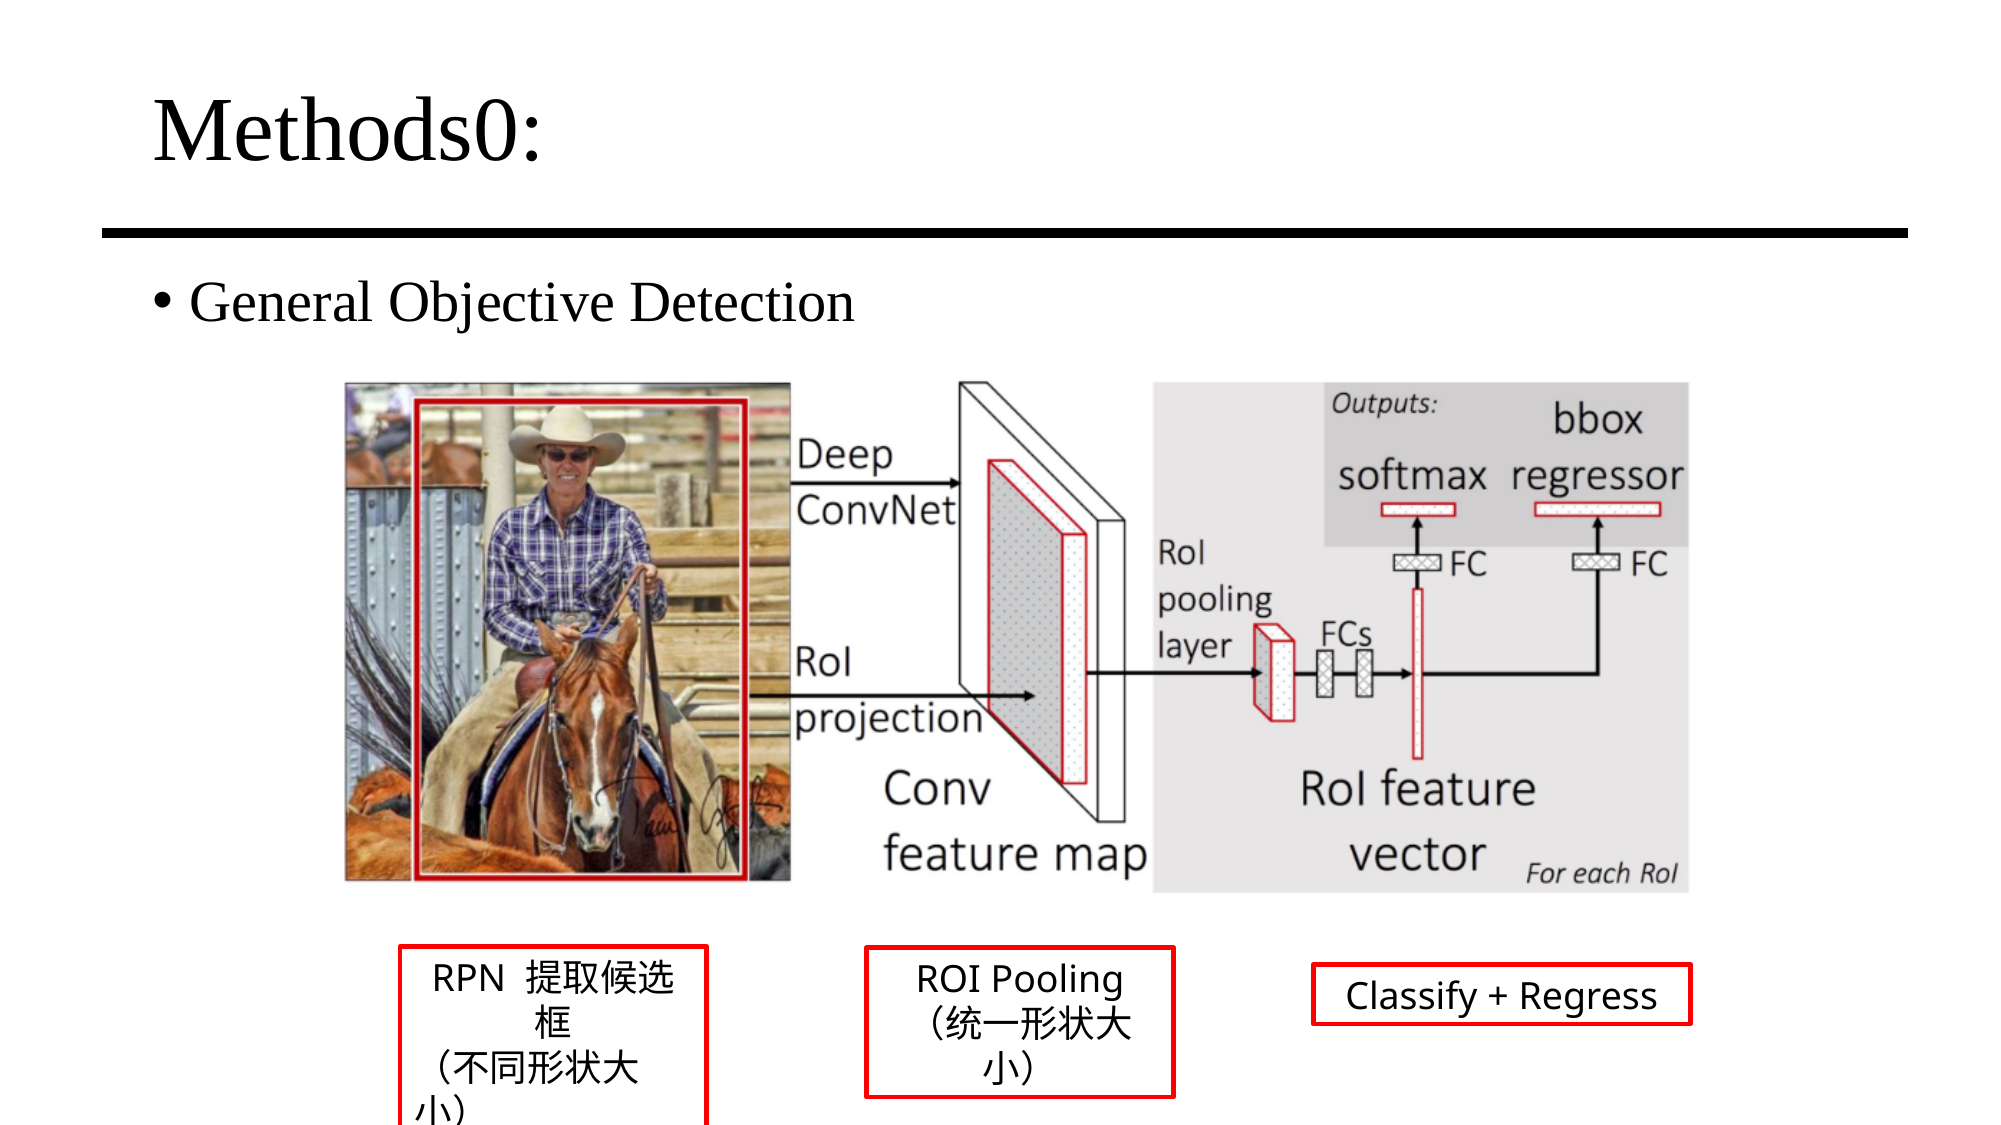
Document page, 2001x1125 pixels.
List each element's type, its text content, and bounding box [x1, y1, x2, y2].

text_box RPN 提取候选框 （不同形状大小） [399, 946, 707, 1125]
picture [326, 370, 1714, 904]
title Methods0: [137, 59, 1863, 203]
list General Objective Detection [137, 263, 1863, 978]
text_box ROI Pooling （统一形状大小） [866, 947, 1174, 1098]
text_box Classify + Regress [1313, 964, 1691, 1024]
